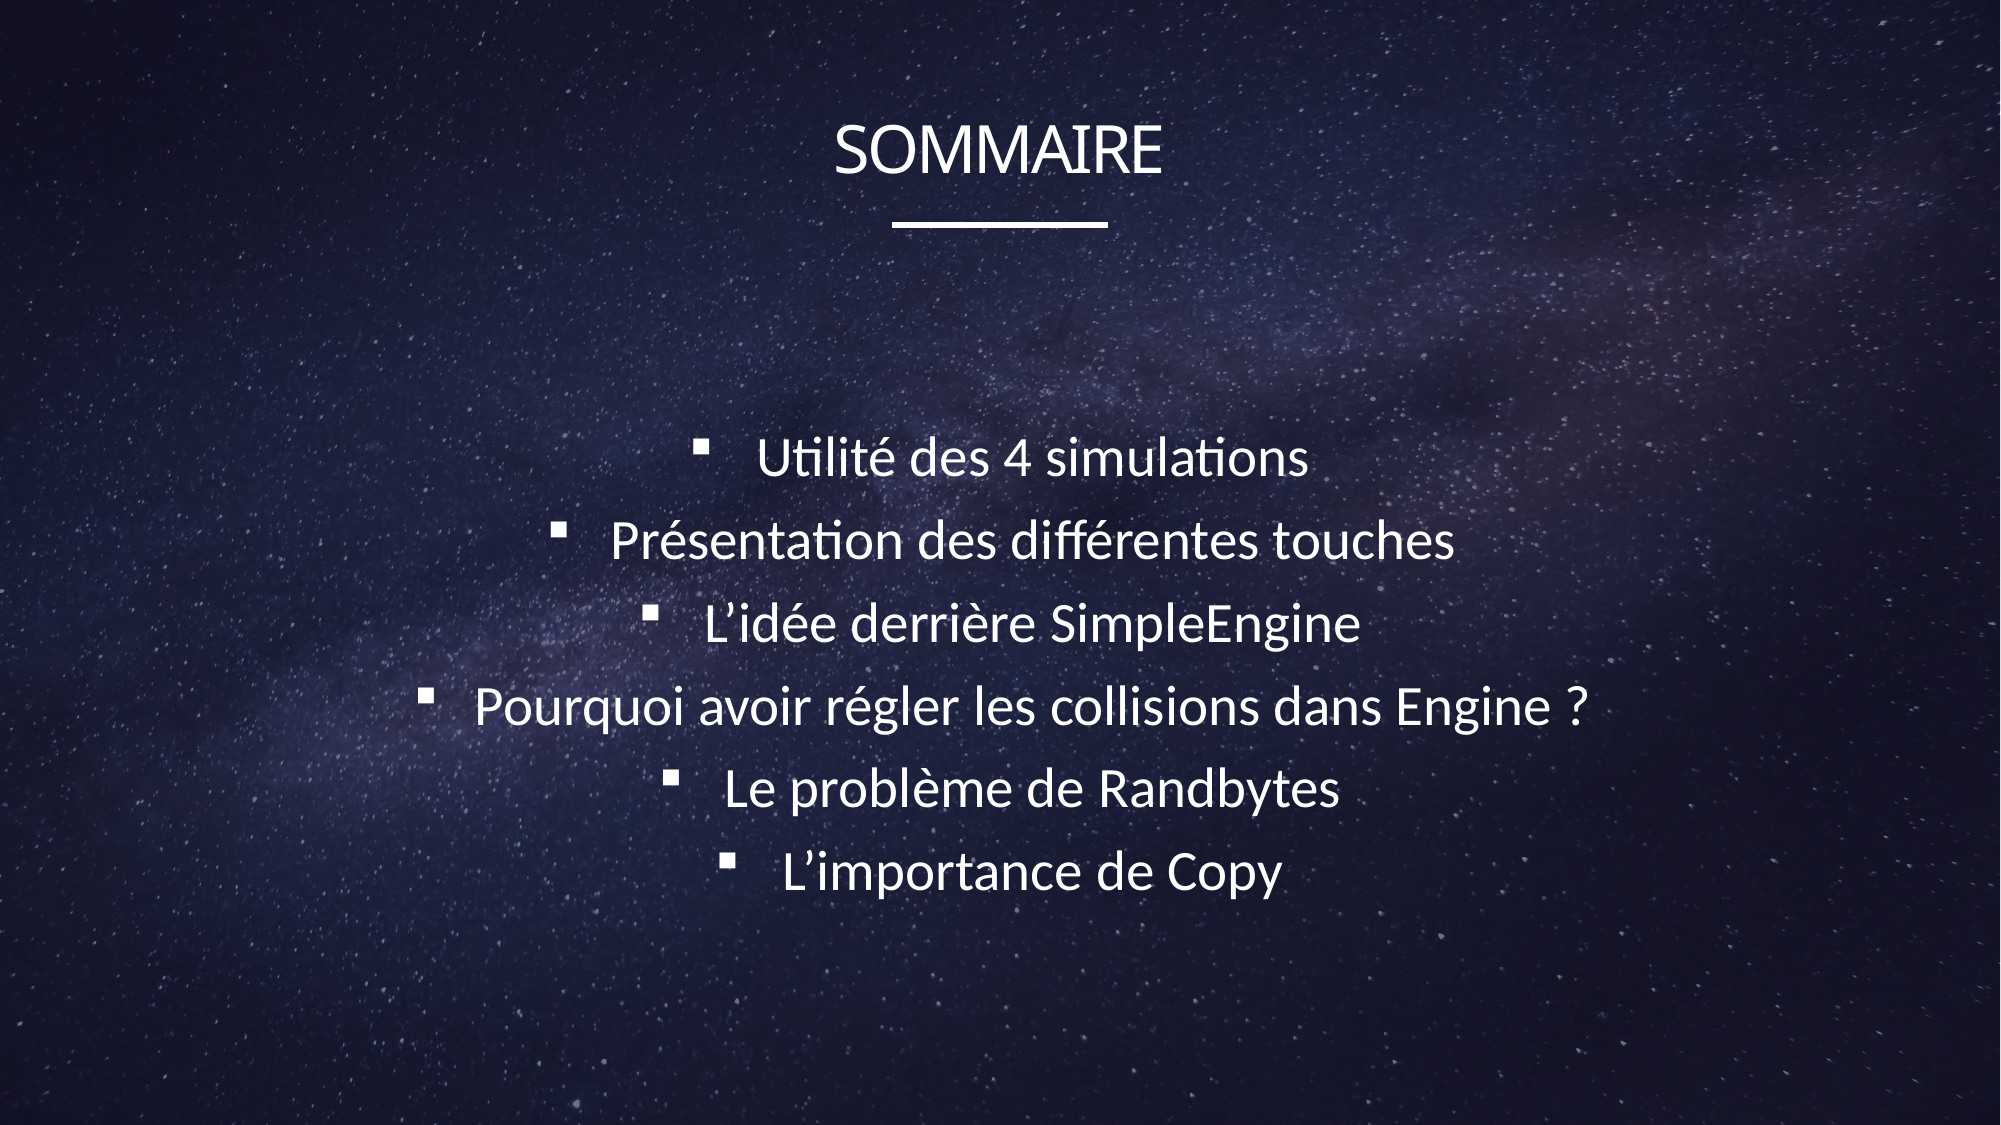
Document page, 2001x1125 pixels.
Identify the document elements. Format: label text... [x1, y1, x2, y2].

title Sommaire [150, 99, 1850, 200]
list Utilité des 4 simulations Présentation des différentes touches L’idée derrière SimpleEngine Pourquoi avoir régler les collisions dans Engine ? Le problème de Randbytes L’importance de Copy [150, 412, 1850, 913]
